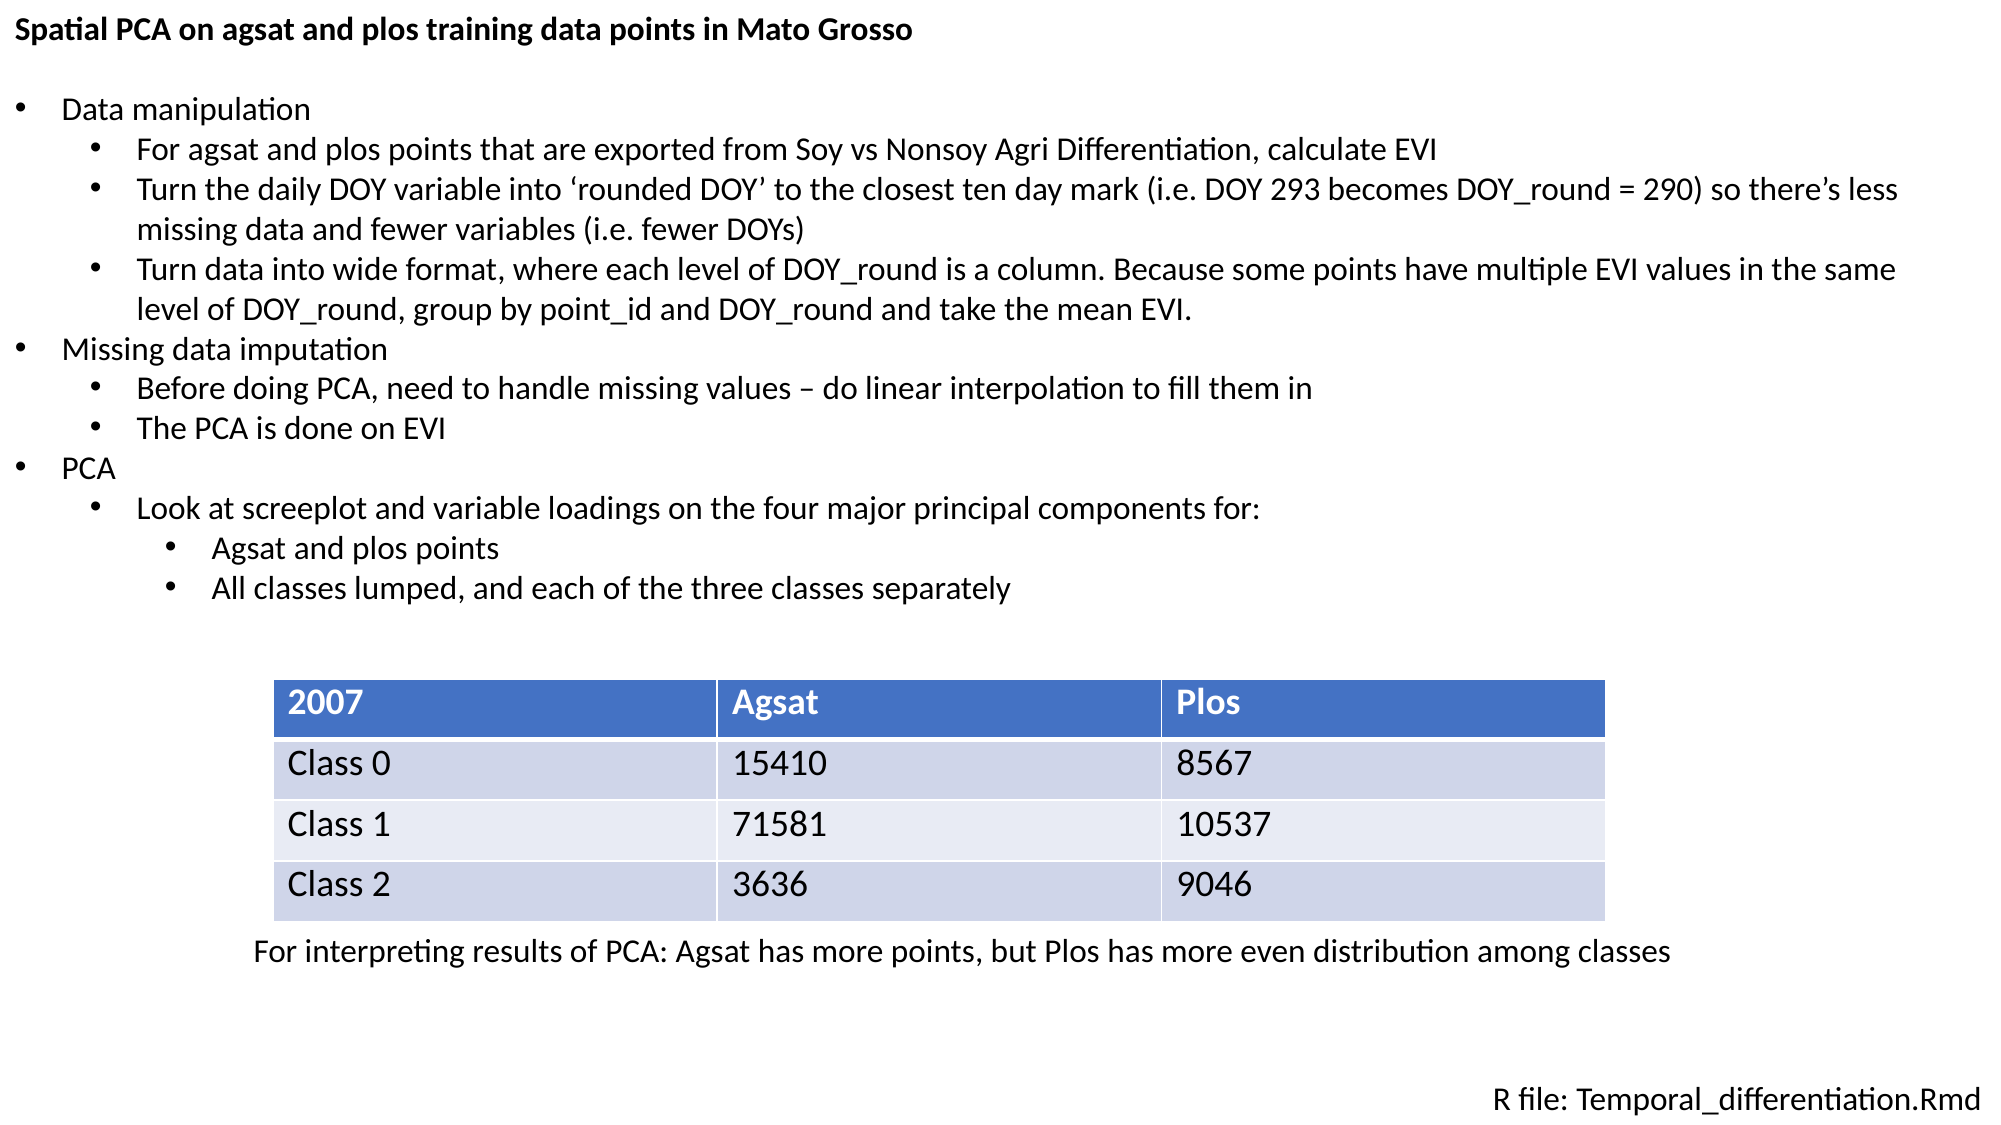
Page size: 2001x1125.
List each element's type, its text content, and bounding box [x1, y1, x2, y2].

table_cell 15410 [718, 742, 1161, 799]
table_cell 71581 [718, 801, 1161, 860]
table_cell 9046 [1162, 862, 1605, 921]
table_cell Class 0 [274, 742, 716, 799]
table_header Plos [1162, 680, 1605, 737]
table_cell 3636 [718, 862, 1161, 921]
table_cell Class 1 [274, 801, 716, 860]
table_cell 10537 [1162, 801, 1605, 860]
text_box R file: Temporal_differentiation.Rmd [1478, 1069, 1998, 1125]
text_box For interpreting results of PCA: Agsat has more points, but Plos has more even distribution among classes [238, 921, 1689, 977]
table_header Agsat [718, 680, 1161, 737]
text_box Spatial PCA on agsat and plos training data points in Mato Grosso Data manipulation For agsat and plos points that are exported from Soy vs Nonsoy Agri Differentiation, calculate EVI Turn the daily DOY variable into ‘rounded DOY’ to the closest ten day mark (i.e. DOY 293 becomes DOY_round = 290) so there’s less missing data and fewer variables (i.e. fewer DOYs) Turn data into wide format, where each level of DOY_round is a column. Because some points have multiple EVI values in the same level of DOY_round, group by point_id and DOY_round and take the mean EVI. Missing data imputation Before doing PCA, need to handle missing values – do linear interpolation to fill them in The PCA is done on EVI PCA Look at screeplot and variable loadings on the four major principal components for: Agsat and plos points All classes lumped, and each of the three classes separately [0, 0, 1966, 614]
table_header 2007 [274, 680, 716, 737]
table_cell 8567 [1162, 742, 1605, 799]
table_cell Class 2 [274, 862, 716, 921]
